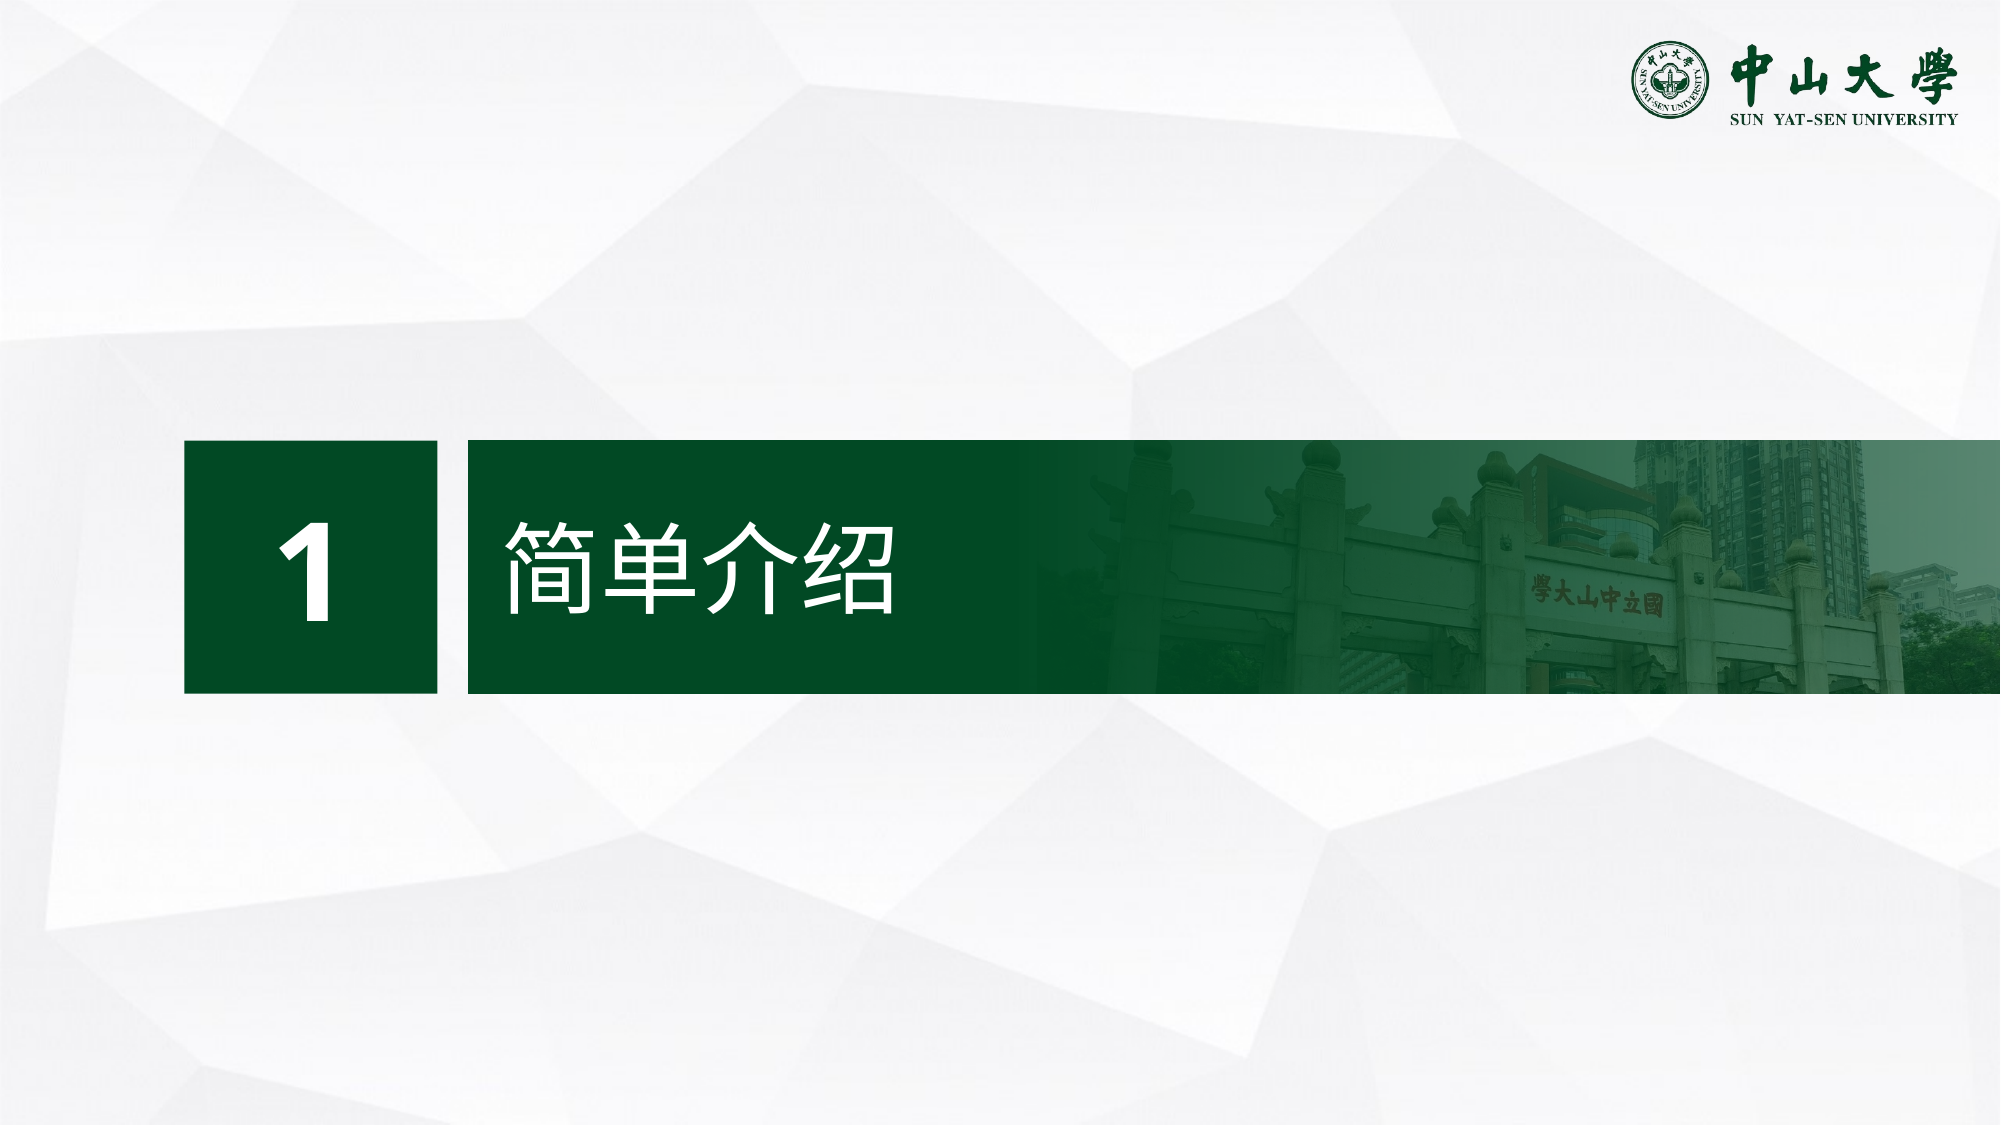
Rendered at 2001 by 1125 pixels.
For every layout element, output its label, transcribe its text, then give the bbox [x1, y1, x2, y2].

text_box 简单介绍 [485, 499, 917, 634]
picture [0, 0, 2001, 1125]
text_box [468, 440, 2000, 695]
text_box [184, 440, 438, 694]
